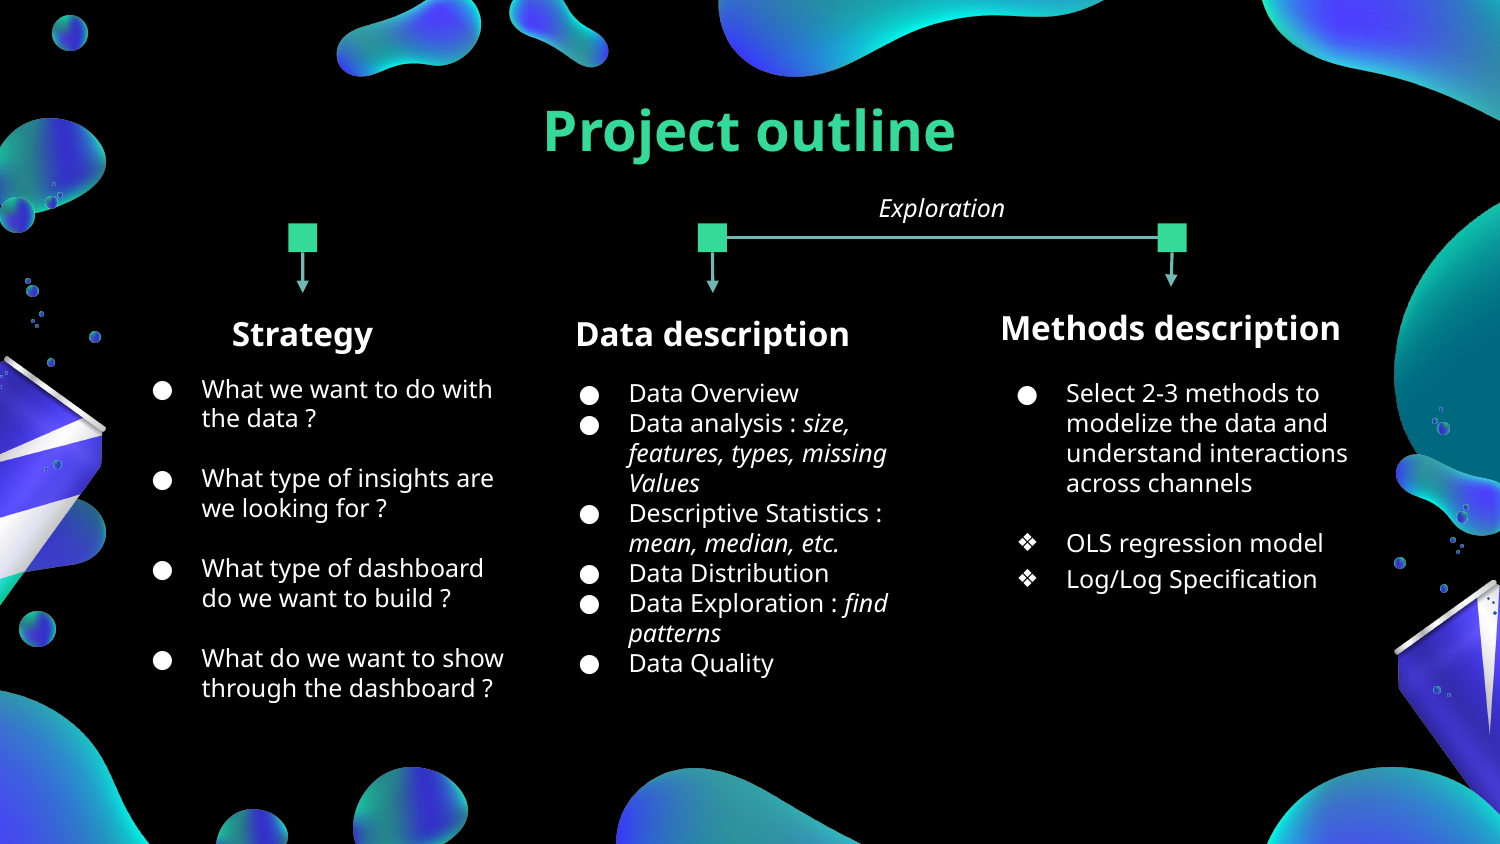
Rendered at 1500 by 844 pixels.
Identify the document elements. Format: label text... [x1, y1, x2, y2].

picture [89, 331, 101, 343]
text_box Data description [538, 292, 888, 362]
picture [1248, 0, 1500, 537]
text_box Data Overview Data analysis : size, features, types, missing Values Descriptive Statistics : mean, median, etc. Data Distribution Data Exploration : find patterns Data Quality [538, 362, 932, 699]
picture [52, 15, 88, 51]
picture [0, 356, 350, 844]
picture [353, 767, 468, 844]
picture [690, 0, 1109, 76]
picture [501, 0, 619, 70]
text_box Strategy [154, 292, 452, 358]
text_box What we want to do with the data ? What type of insights are we looking for ? What type of dashboard do we want to build ? What do we want to show through the dashboard ? [111, 358, 524, 736]
text_box [1157, 223, 1187, 253]
picture [615, 756, 1100, 844]
title Project outline [118, 76, 1382, 182]
text_box Methods description [974, 286, 1368, 362]
picture [1258, 580, 1500, 844]
text_box Select 2-3 methods to modelize the data and understand interactions across channels OLS regression model Log/Log Specification [976, 362, 1370, 652]
text_box [697, 223, 727, 253]
picture [0, 118, 106, 233]
picture [26, 285, 39, 297]
picture [1394, 557, 1406, 569]
text_box [288, 223, 318, 253]
text_box Exploration [793, 177, 1091, 230]
picture [328, 0, 495, 76]
